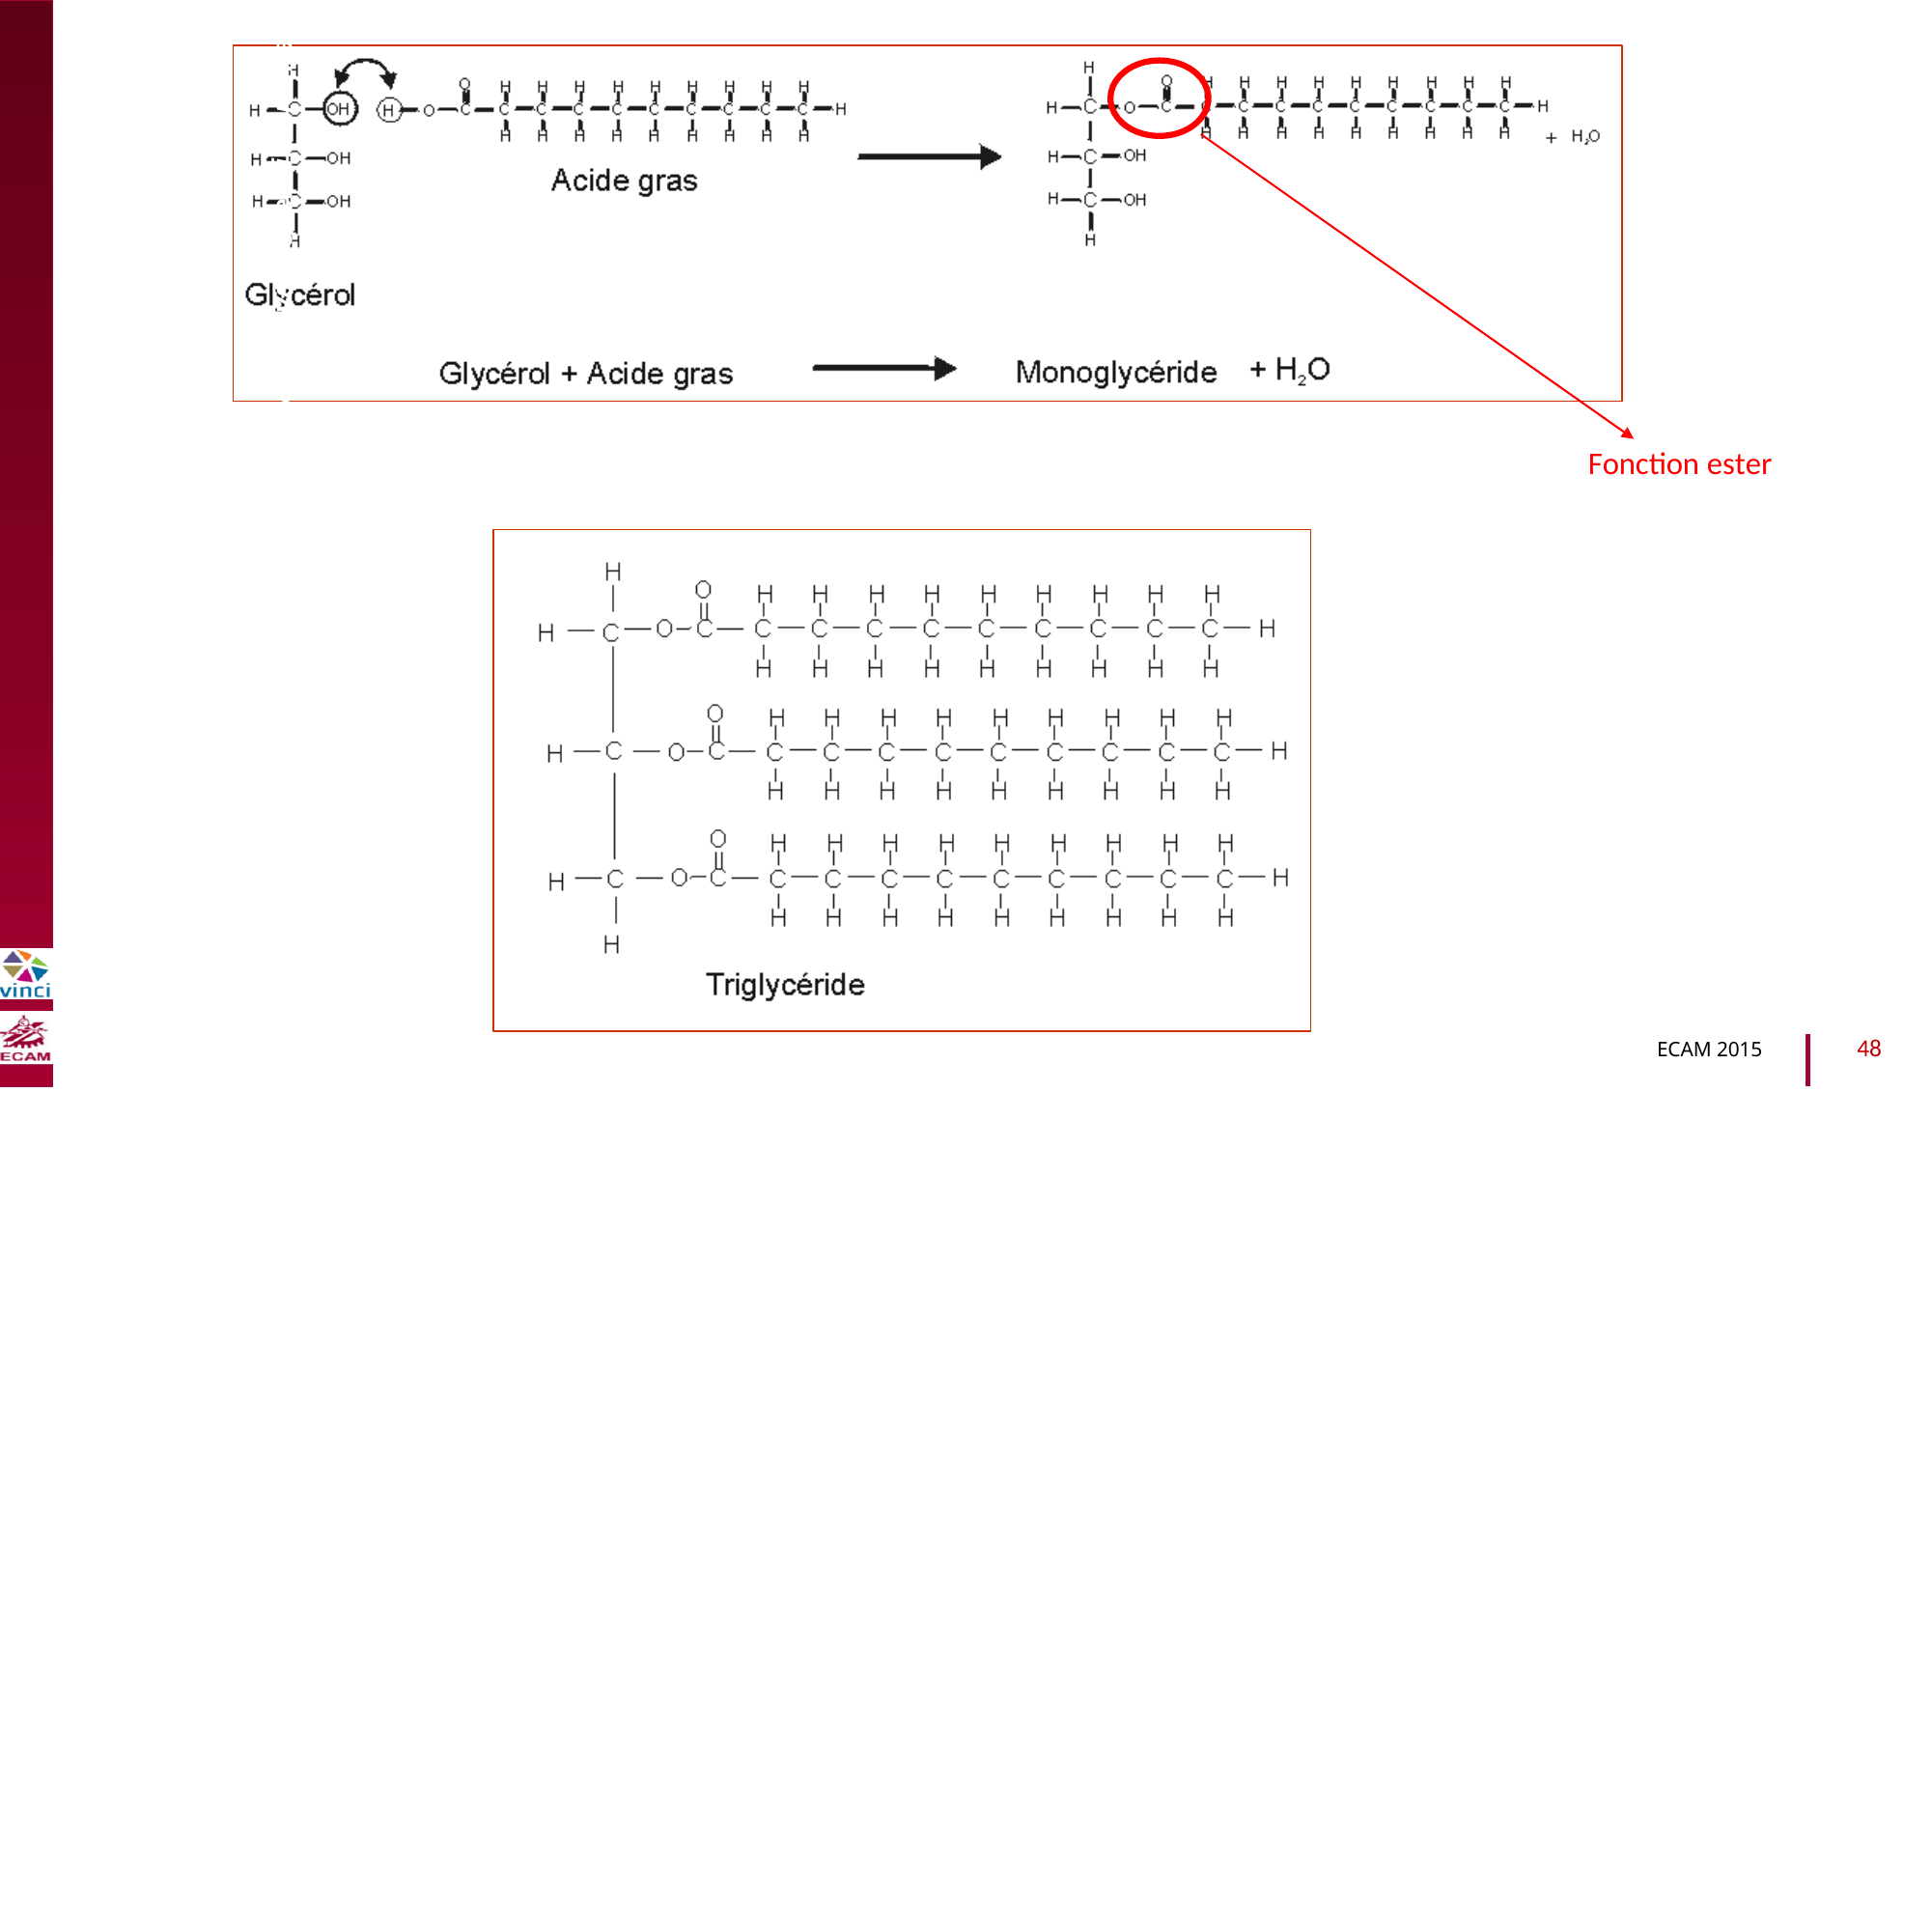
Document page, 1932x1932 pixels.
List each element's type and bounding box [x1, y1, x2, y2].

text_box [233, 12, 1635, 577]
text_box [1855, 1034, 1892, 1067]
text_box [0, 0, 55, 1086]
text_box [1654, 1037, 1765, 1062]
text_box [1585, 448, 1806, 489]
text_box [493, 529, 1311, 1032]
